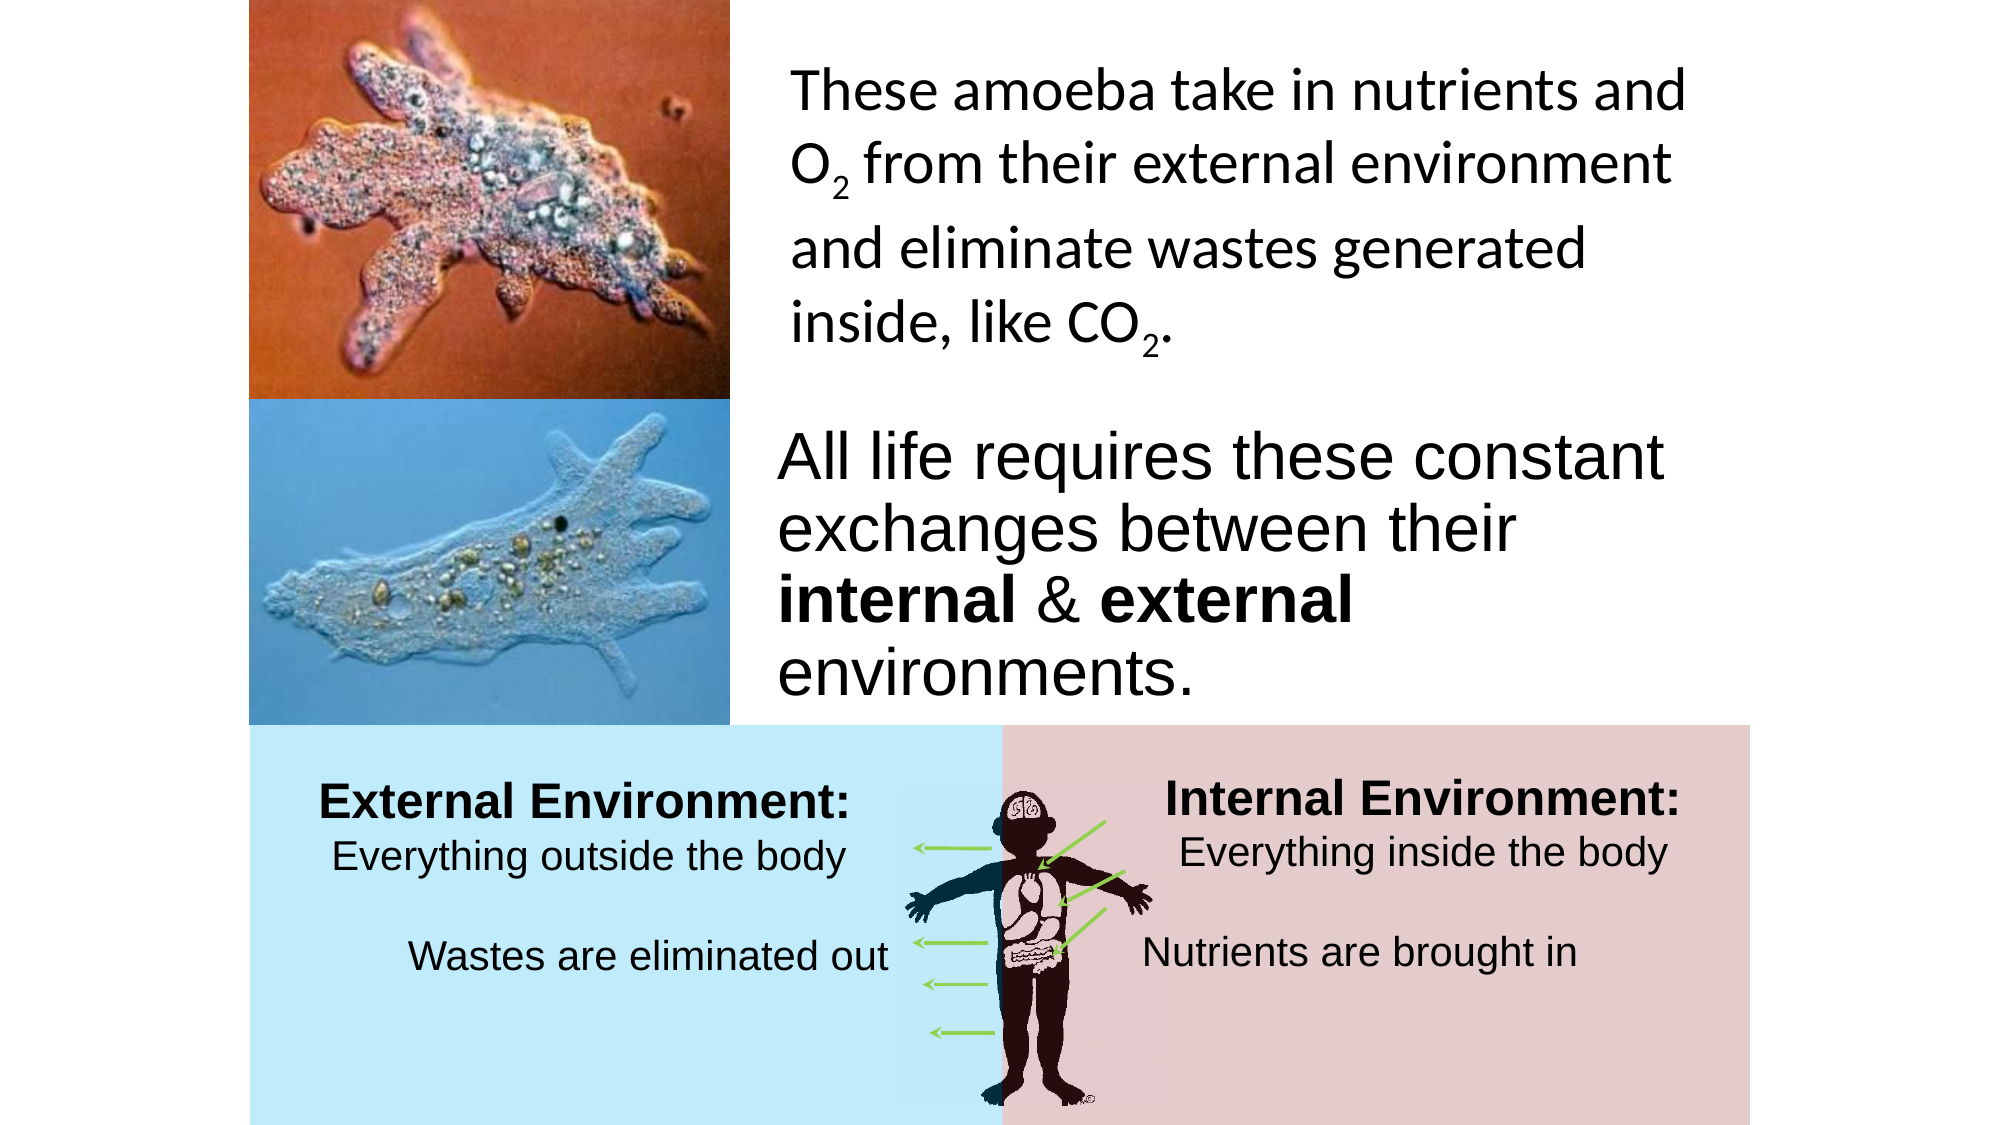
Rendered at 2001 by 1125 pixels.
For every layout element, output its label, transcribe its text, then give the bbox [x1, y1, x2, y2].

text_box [1056, 870, 1126, 907]
text_box External Environment: Everything outside the body Wastes are eliminated out [274, 761, 904, 1035]
picture [897, 787, 1162, 1106]
list These amoeba take in nutrients and O2 from their external environment and eliminate wastes generated inside, like CO2. [775, 40, 1714, 400]
text_box All life requires these constant exchanges between their internal & external environments. [762, 414, 1721, 745]
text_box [1051, 908, 1107, 956]
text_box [1037, 821, 1107, 871]
text_box [1002, 725, 1750, 1125]
picture [249, 0, 730, 725]
text_box Internal Environment: Everything inside the body Nutrients are brought in [1126, 757, 1721, 985]
text_box [249, 725, 1002, 1125]
